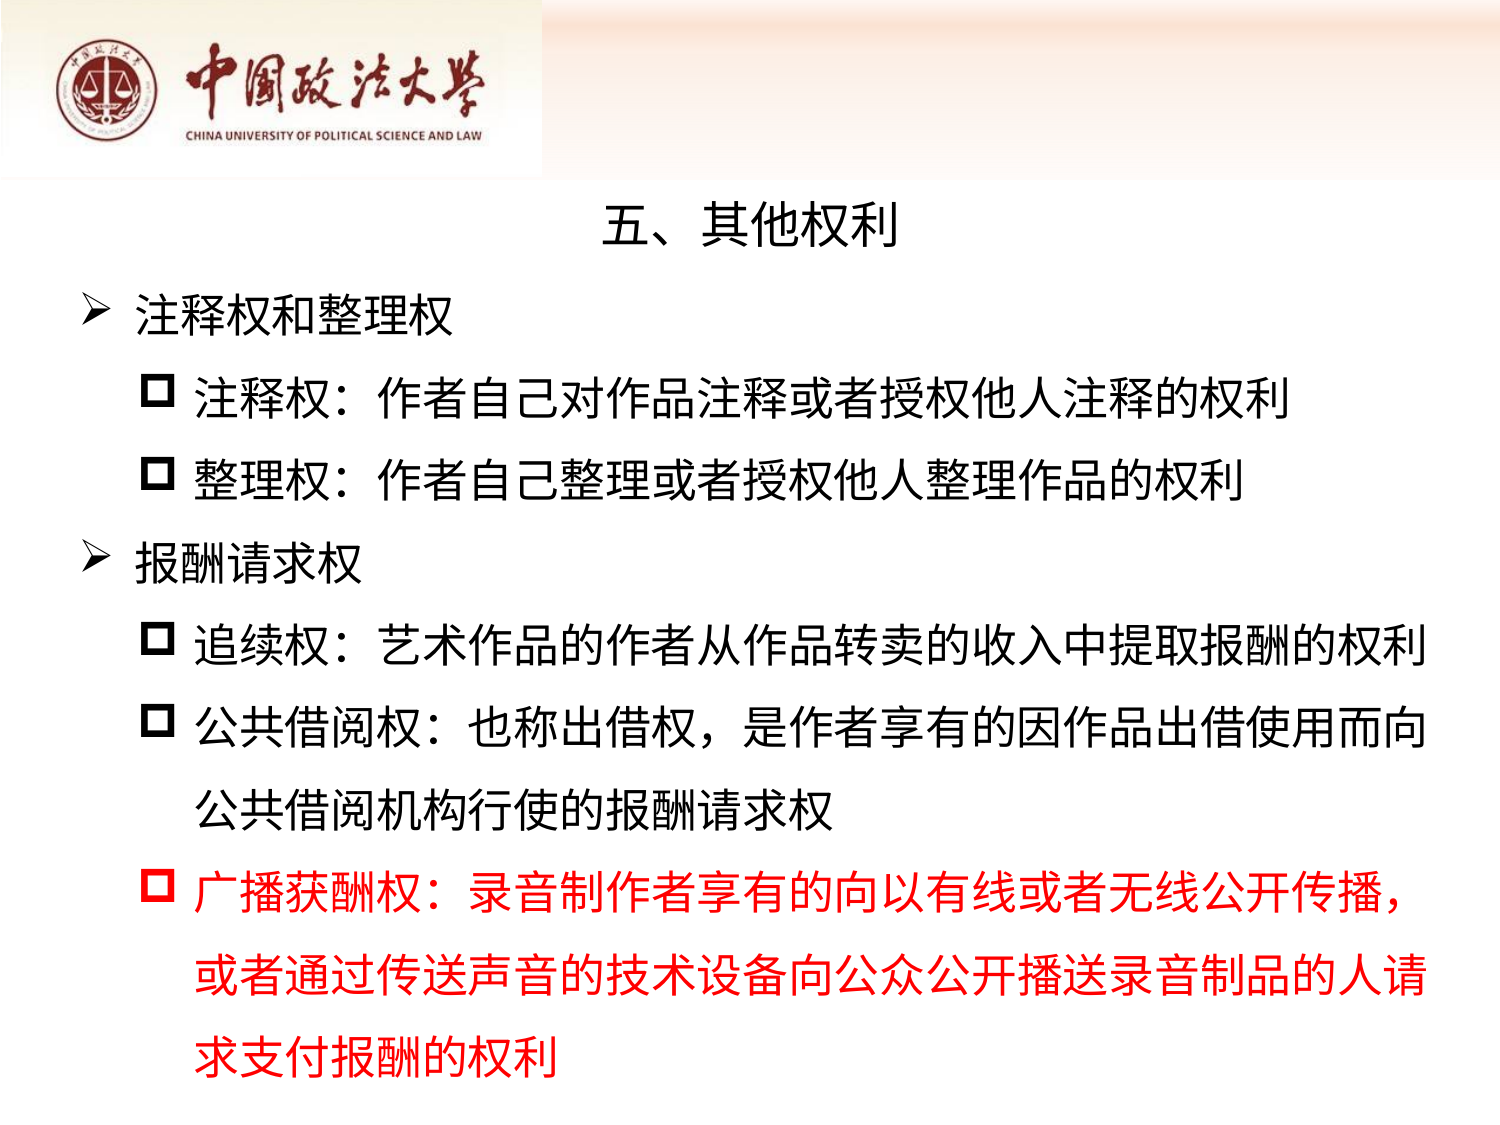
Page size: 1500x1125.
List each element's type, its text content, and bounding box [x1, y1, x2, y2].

picture [1, 0, 1500, 180]
text_box 注释权和整理权 注释权：作者自己对作品注释或者授权他人注释的权利 整理权：作者自己整理或者授权他人整理作品的权利 报酬请求权 追续权：艺术作品的作者从作品转卖的收入中提取报酬的权利 公共借阅权：也称出借权，是作者享有的因作品出借使用而向公共借阅机构行使的报酬请求权 广播获酬权：录音制作者享有的向以有线或者无线公开传播，或者通过传送声音的技术设备向公众公开播送录音制品的人请求支付报酬的权利 [63, 252, 1478, 1092]
title 五、其他权利 [103, 189, 1397, 252]
